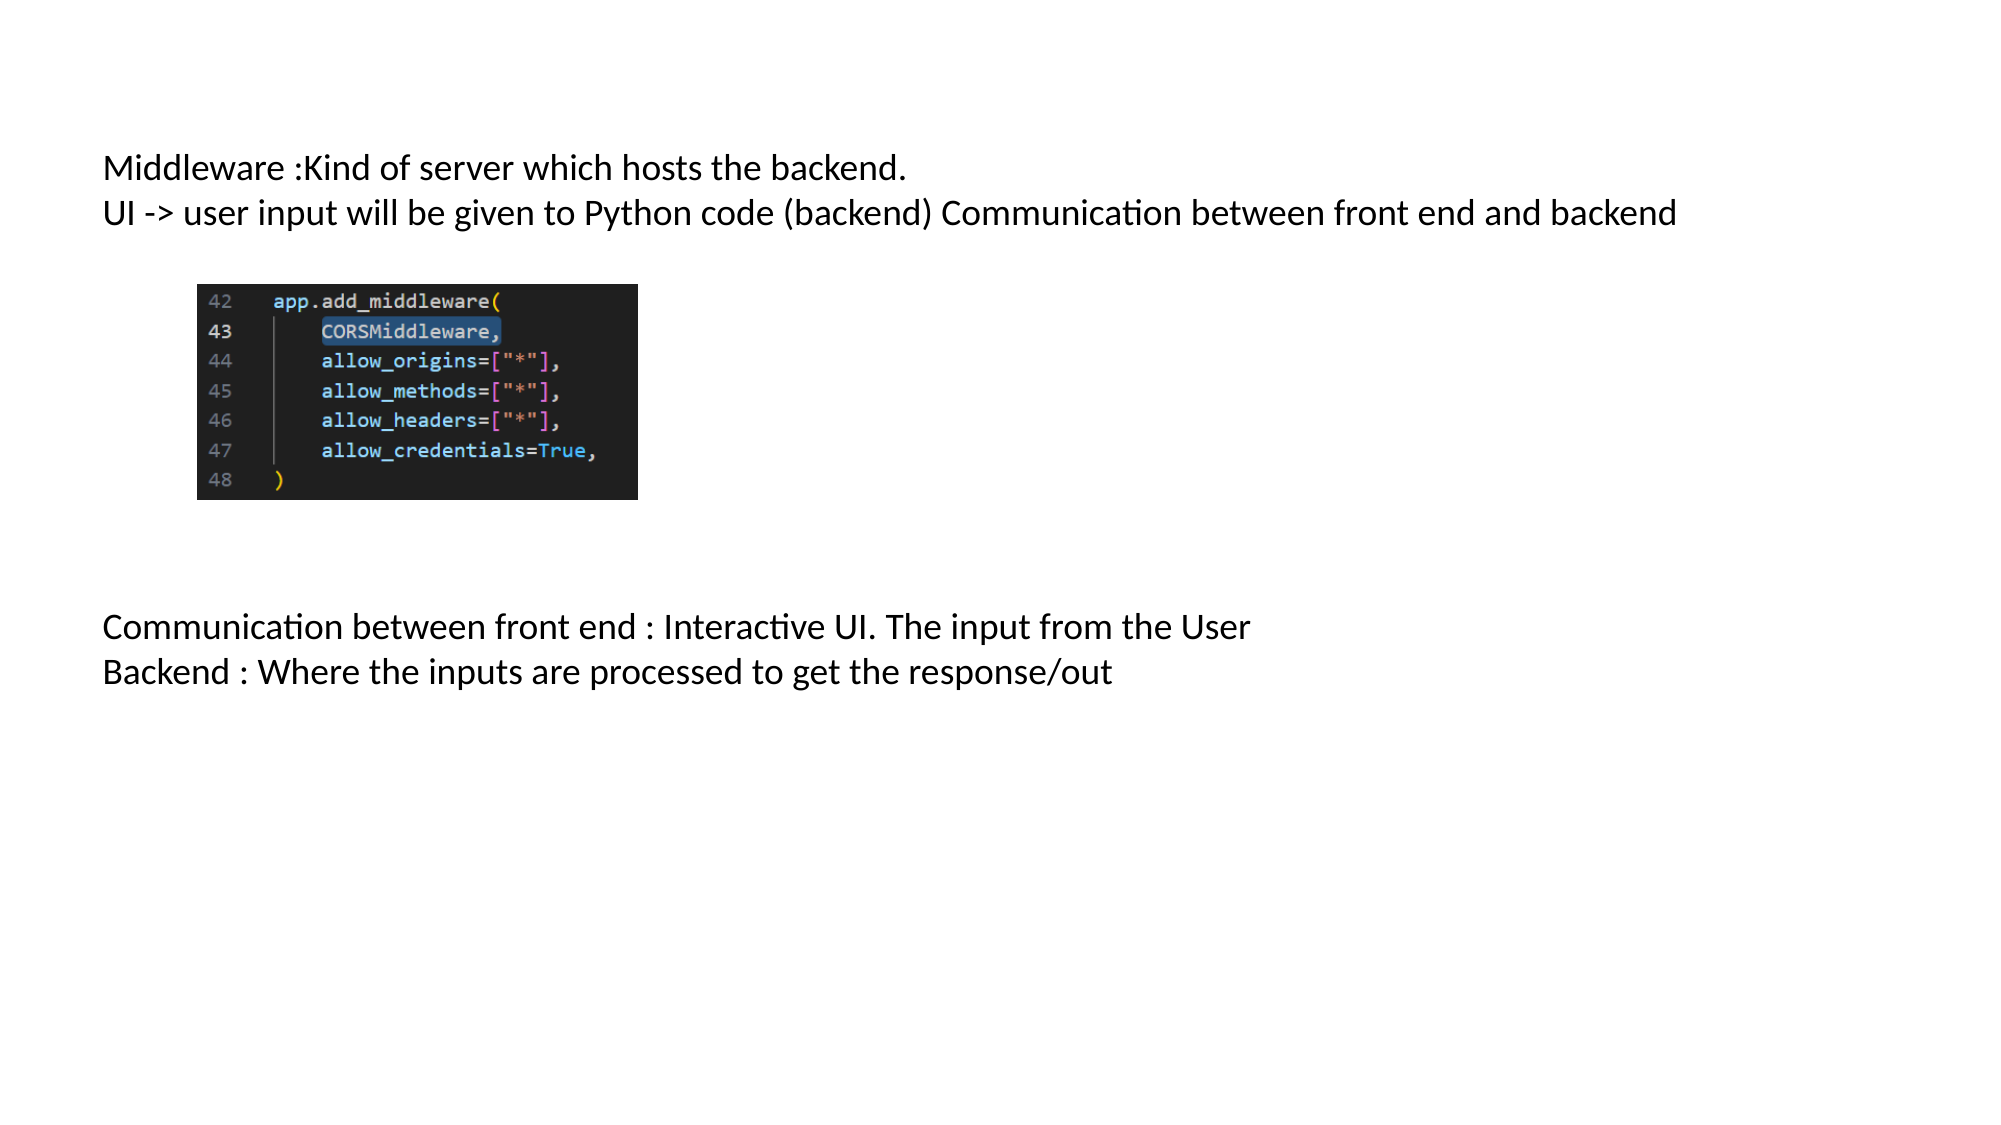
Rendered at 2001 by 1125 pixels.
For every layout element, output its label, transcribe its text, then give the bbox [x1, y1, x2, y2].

text_box Middleware :Kind of server which hosts the backend. UI -> user input will be given to Python code (backend) Communication between front end and backend [87, 135, 1803, 241]
picture [196, 284, 638, 500]
text_box Communication between front end : Interactive UI. The input from the User Backend : Where the inputs are processed to get the response/out [87, 594, 1440, 700]
